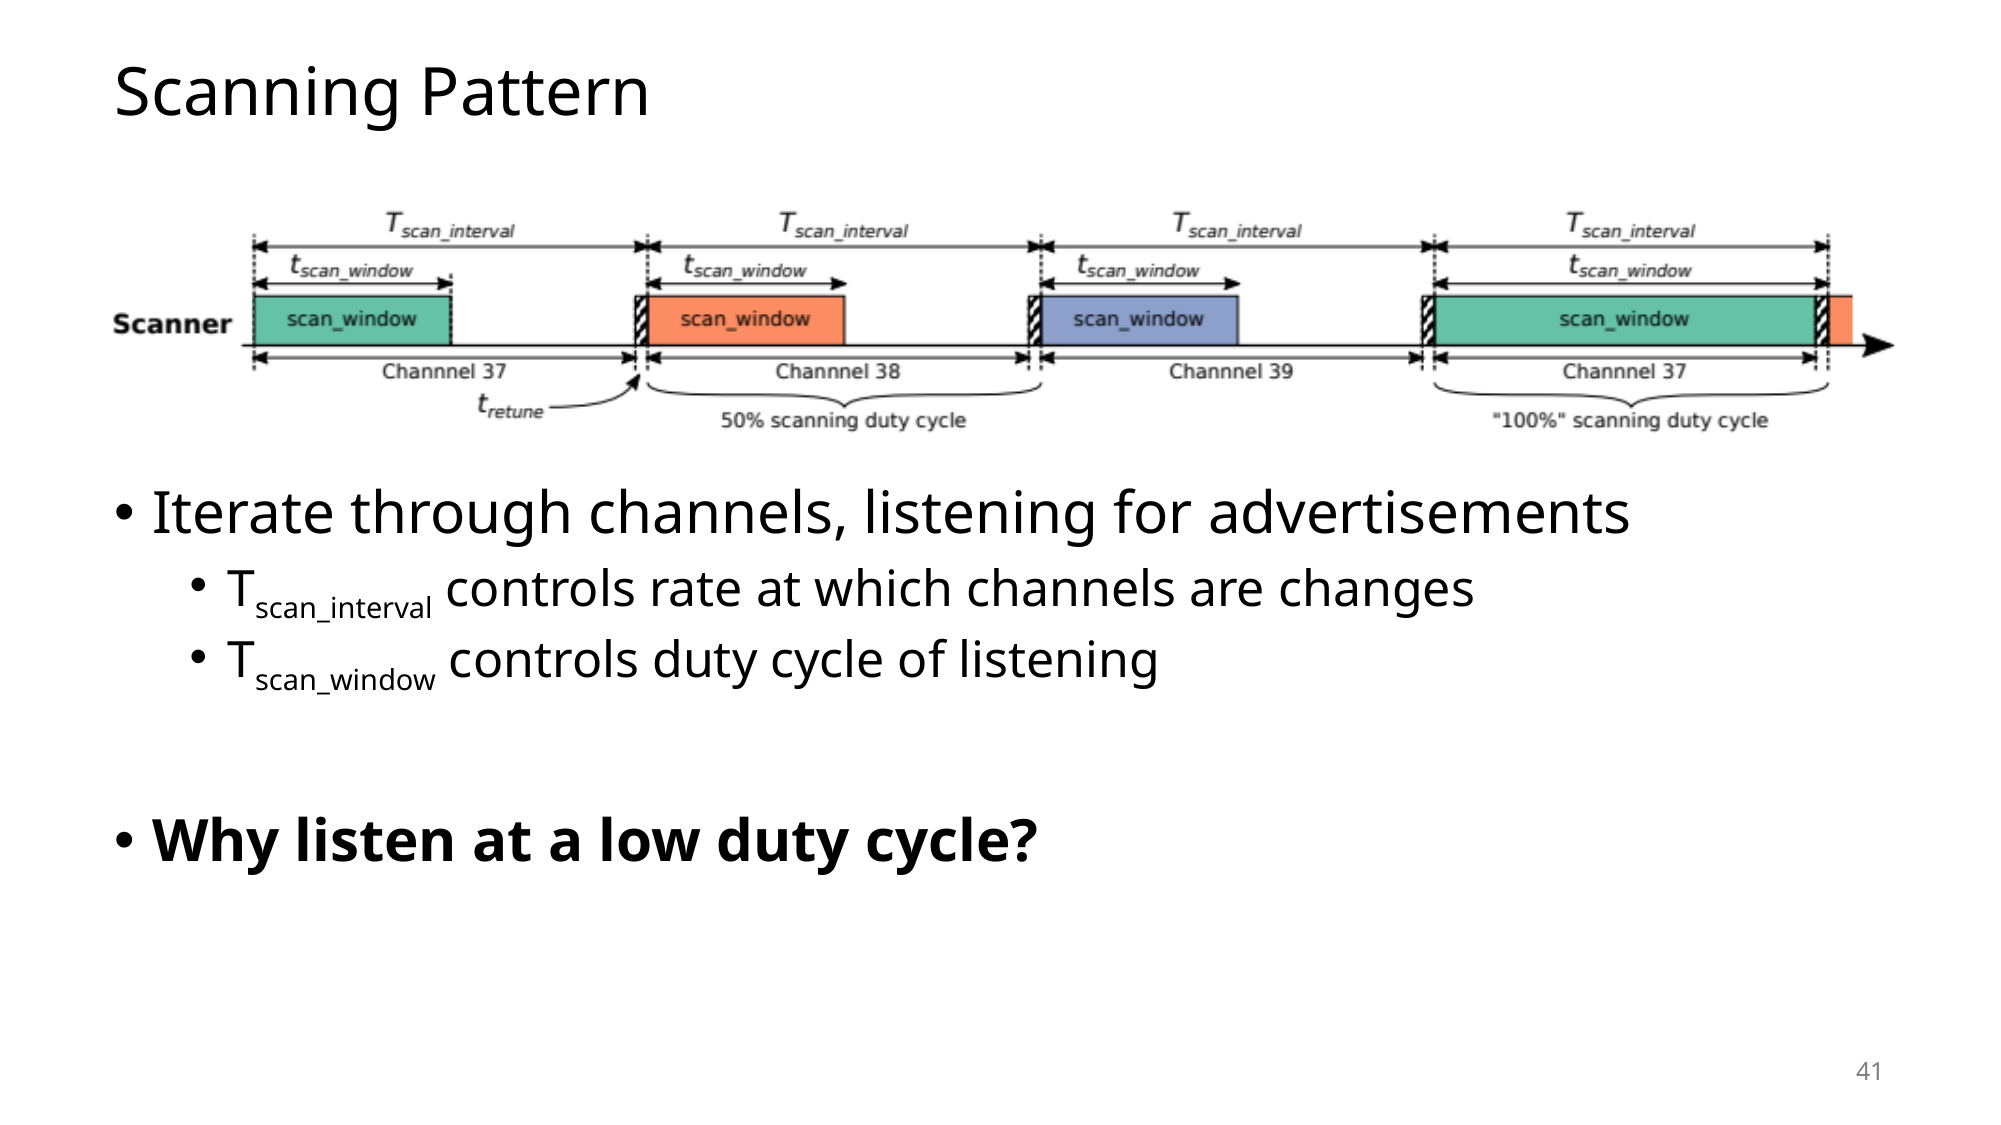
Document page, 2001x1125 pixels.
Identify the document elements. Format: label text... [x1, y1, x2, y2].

title Scanning Pattern [99, 37, 1900, 150]
slide_number 41 [1749, 1042, 1900, 1103]
picture [99, 187, 1900, 439]
list Iterate through channels, listening for advertisements Tscan_interval controls rate at which channels are changes Tscan_window controls duty cycle of listening Why listen at a low duty cycle? [99, 475, 1900, 1013]
